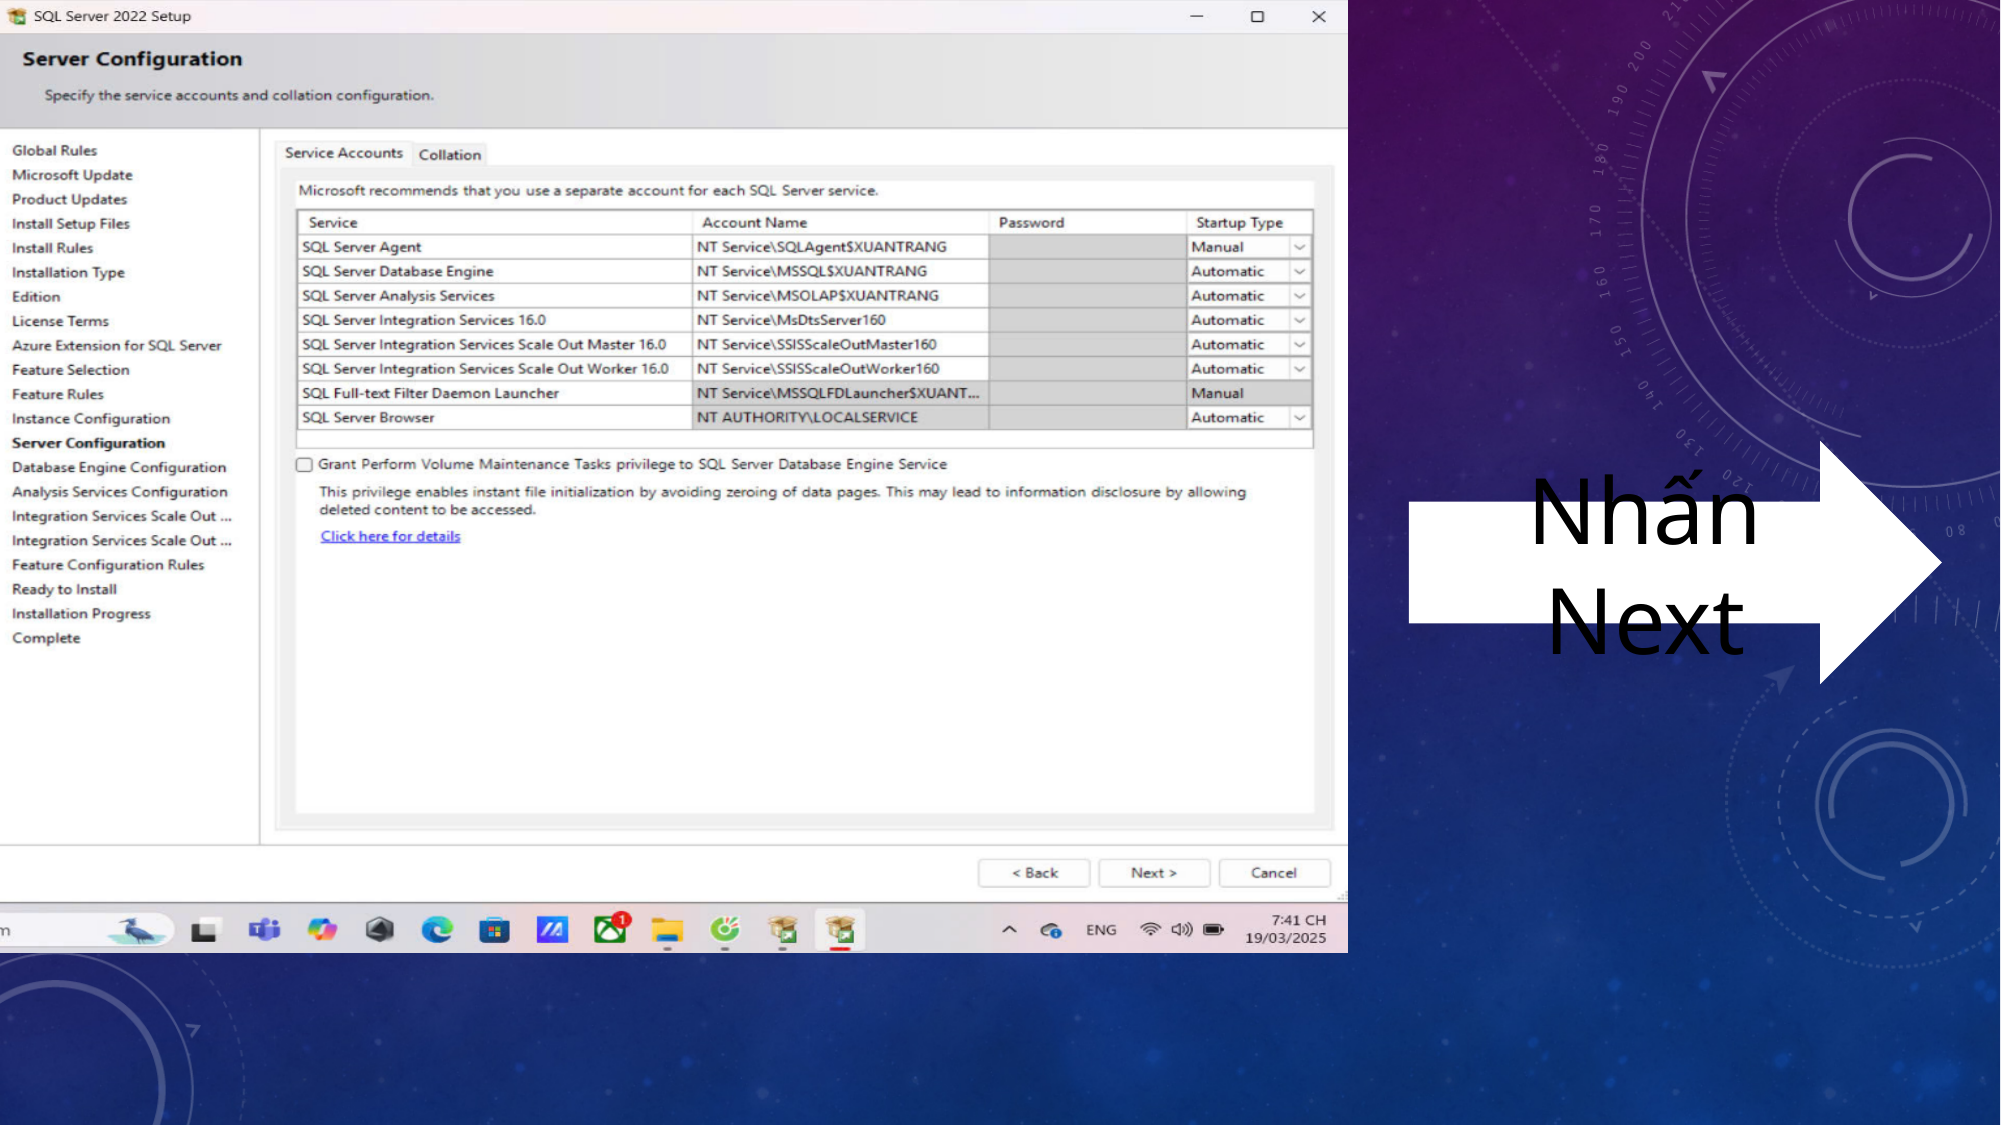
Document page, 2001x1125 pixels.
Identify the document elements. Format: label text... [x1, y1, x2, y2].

text_box Nhấn Next [1407, 439, 1943, 686]
picture [0, 0, 2001, 1125]
